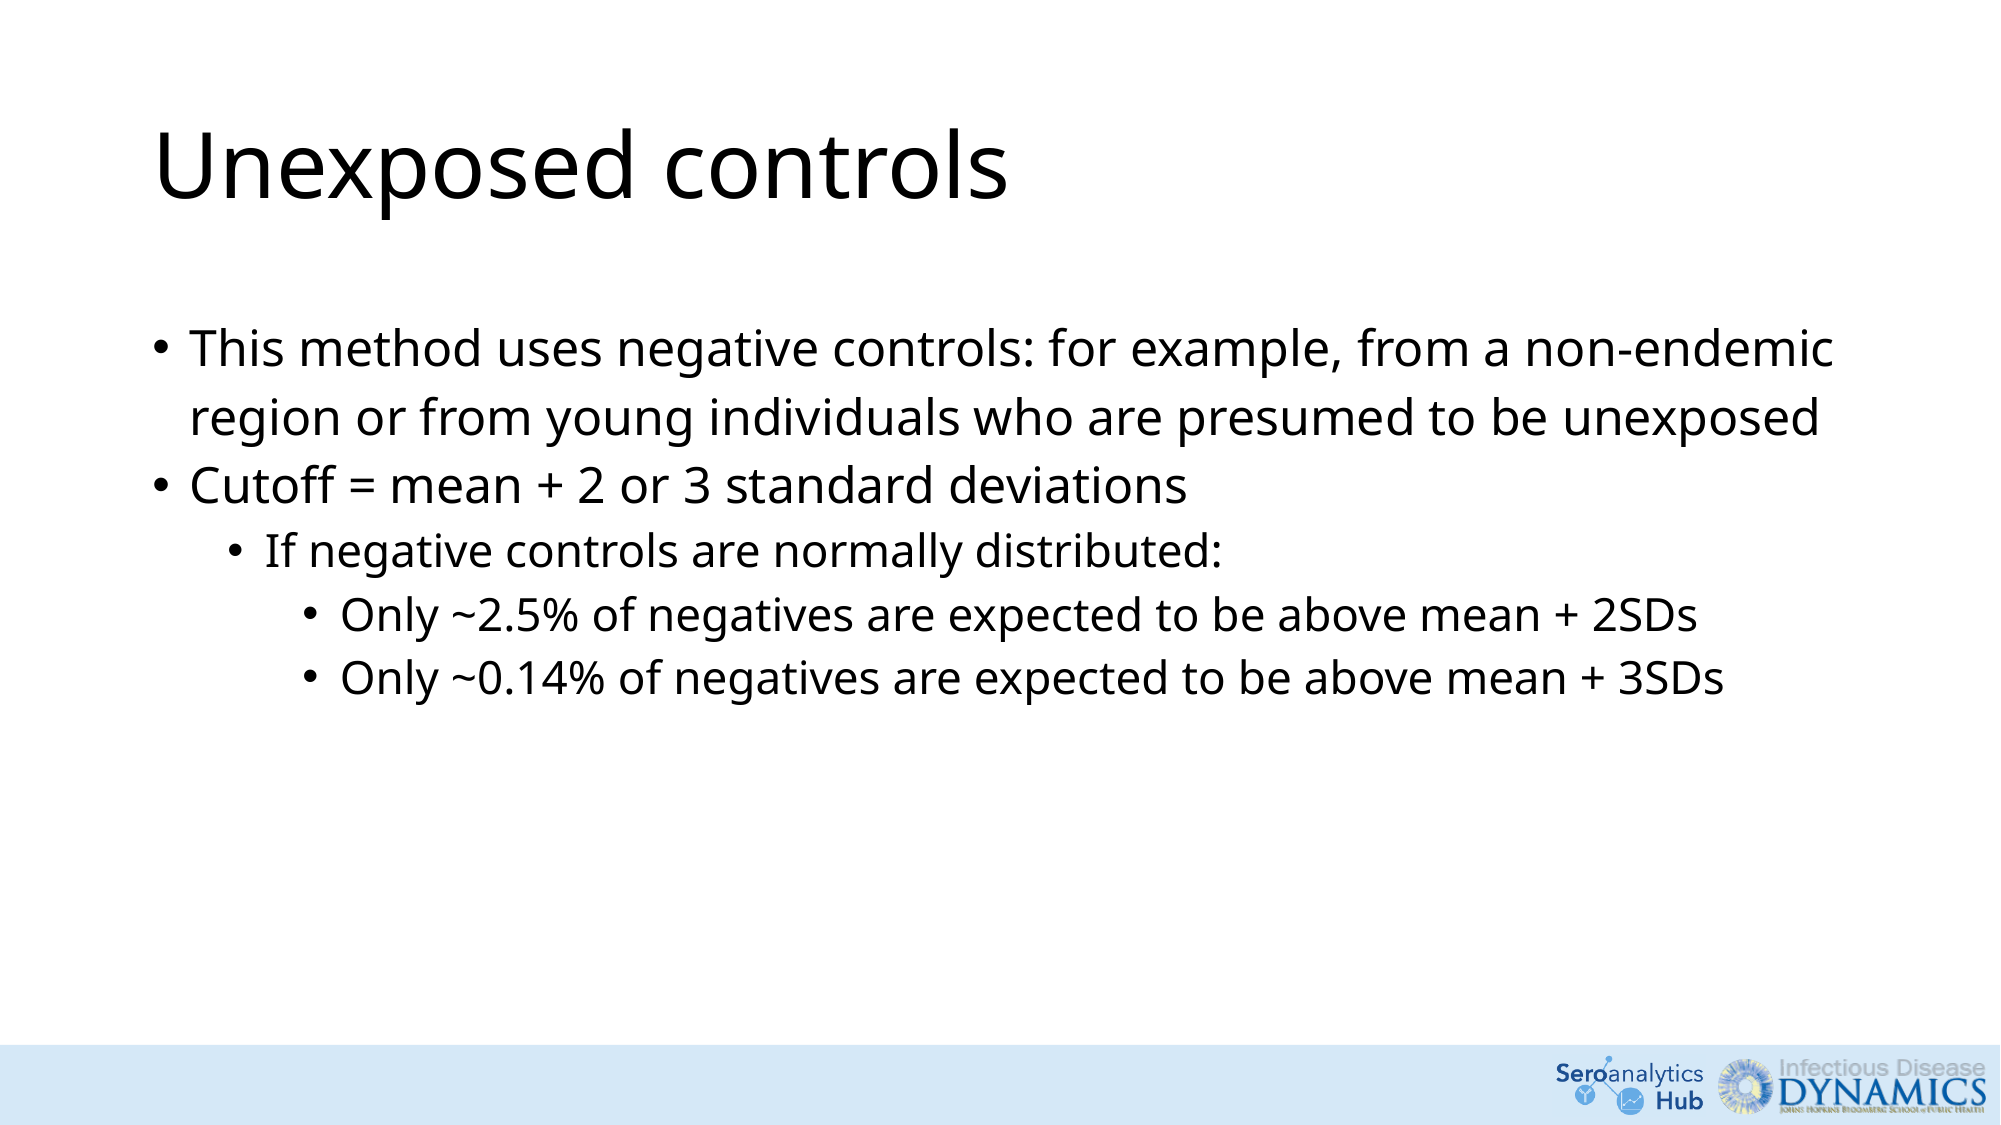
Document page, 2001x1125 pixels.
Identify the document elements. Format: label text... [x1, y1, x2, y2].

picture [1719, 1059, 1986, 1115]
list This method uses negative controls: for example, from a non-endemic region or from young individuals who are presumed to be unexposed Cutoff = mean + 2 or 3 standard deviations If negative controls are normally distributed: Only ~2.5% of negatives are expected to be above mean + 2SDs Only ~0.14% of negatives are expected to be above mean + 3SDs [137, 299, 1863, 1014]
title Unexposed controls [137, 59, 1863, 278]
